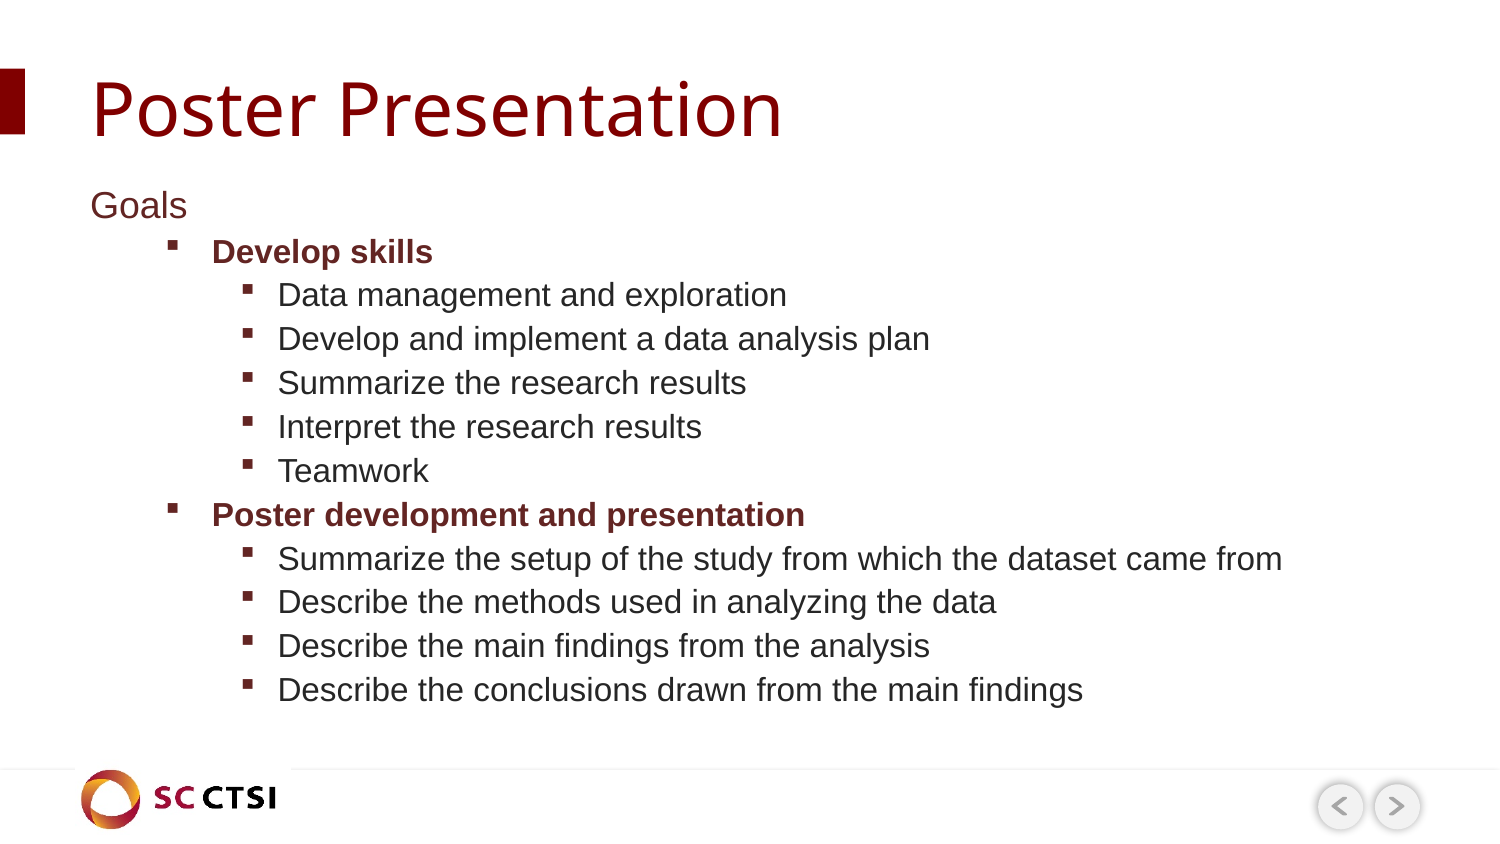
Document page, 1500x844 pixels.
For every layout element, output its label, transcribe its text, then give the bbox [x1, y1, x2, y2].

picture [75, 759, 291, 835]
title Poster Presentation [75, 71, 1325, 142]
list Goals Develop skills Data management and exploration Develop and implement a data analysis plan Summarize the research results Interpret the research results Teamwork Poster development and presentation Summarize the setup of the study from which the dataset came from Describe the methods used in analyzing the data Describe the main findings from the analysis Describe the conclusions drawn from the main findings [75, 168, 1425, 726]
